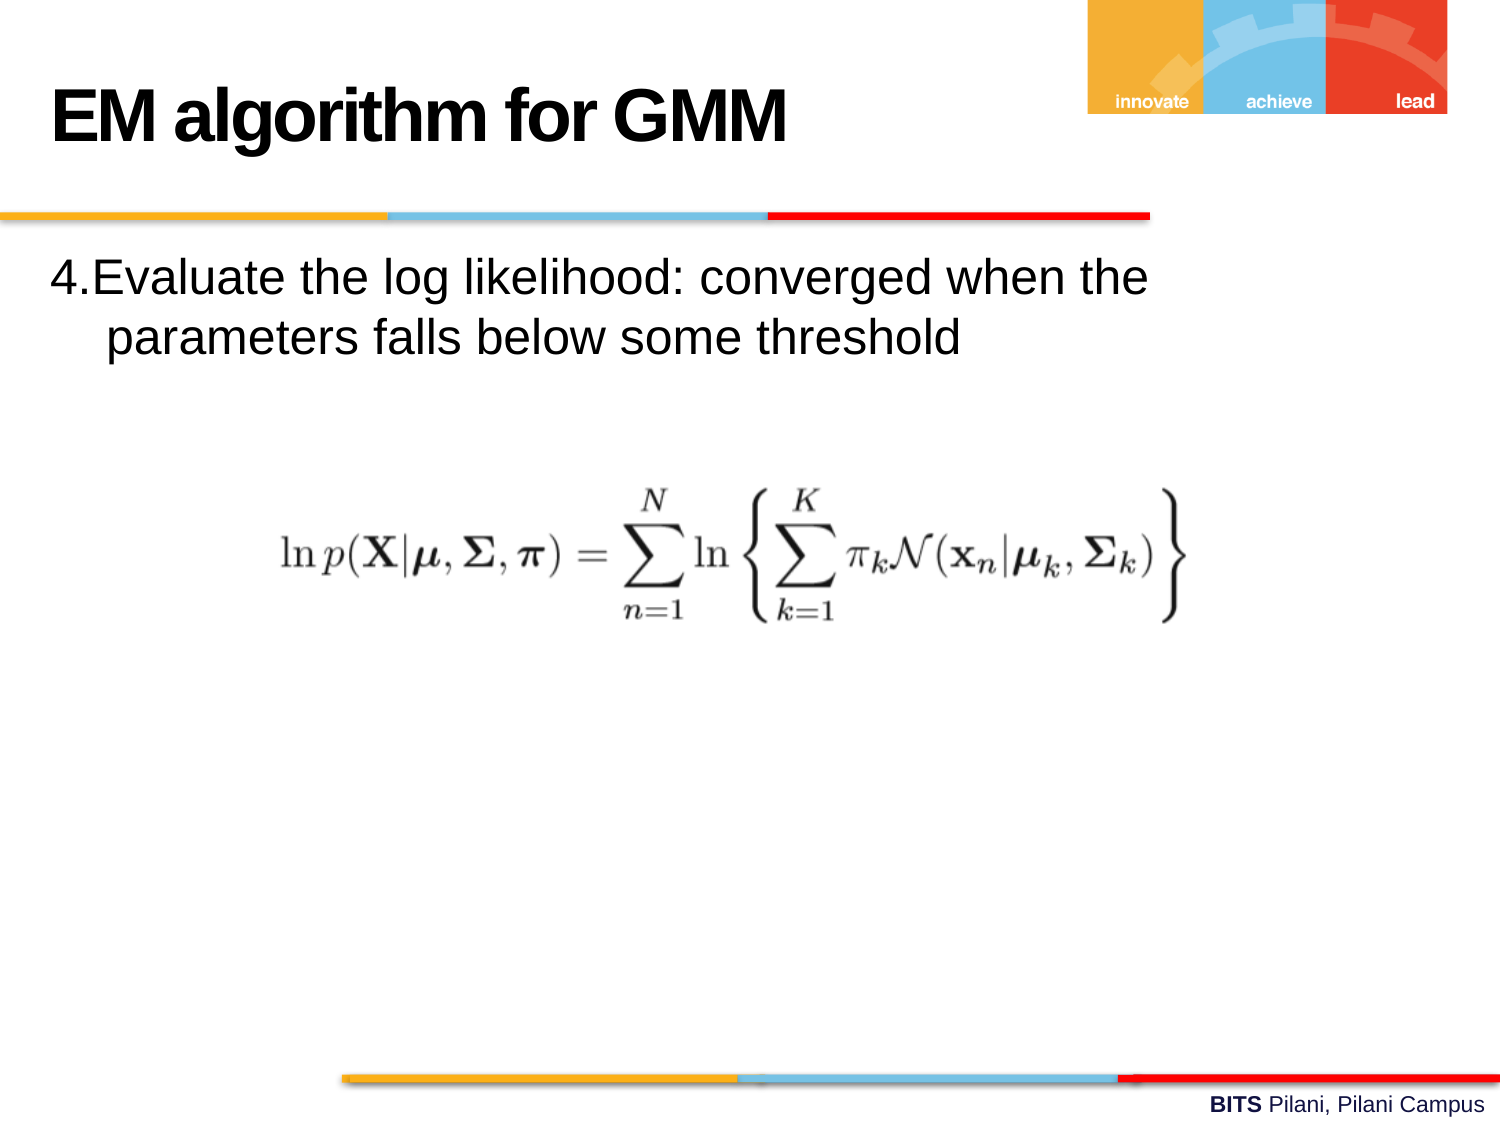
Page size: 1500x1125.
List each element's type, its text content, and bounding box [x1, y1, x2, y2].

picture [1087, 0, 1448, 114]
picture [260, 474, 1190, 636]
list 4.Evaluate the log likelihood: converged when the parameters falls below some threshold [50, 245, 1400, 988]
list EM algorithm for GMM [50, 24, 1088, 213]
